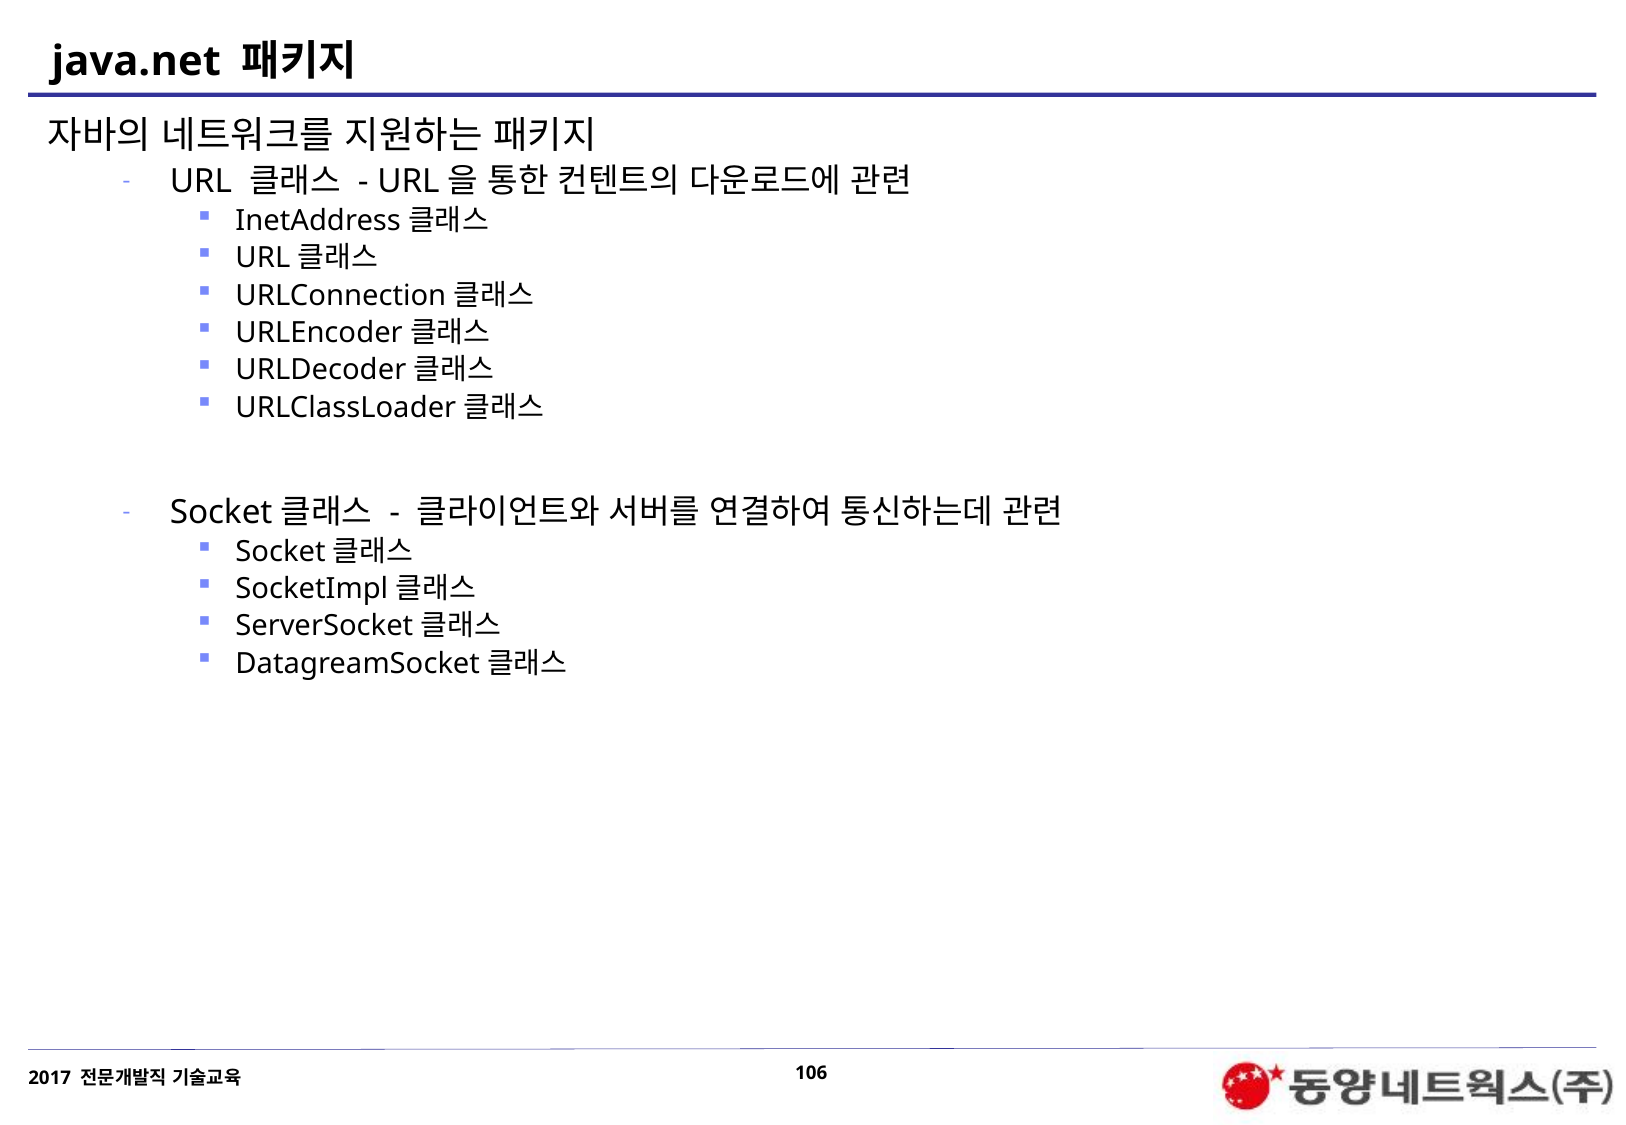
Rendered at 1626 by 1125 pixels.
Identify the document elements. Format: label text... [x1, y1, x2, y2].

title java.net 패키지 [36, 25, 1325, 92]
picture [1213, 1051, 1625, 1125]
list 자바의 네트워크를 지원하는 패키지 URL 클래스 - URL을 통한 컨텐트의 다운로드에 관련 InetAddress클래스 URL클래스 URLConnection클래스 URLEncoder클래스 URLDecoder클래스 URLClassLoader클래스 Socket클래스 - 클라이언트와 서버를 연결하여 통신하는데 관련 Socket클래스 SocketImpl클래스 ServerSocket클래스 DatagreamSocket클래스 [37, 112, 1588, 679]
